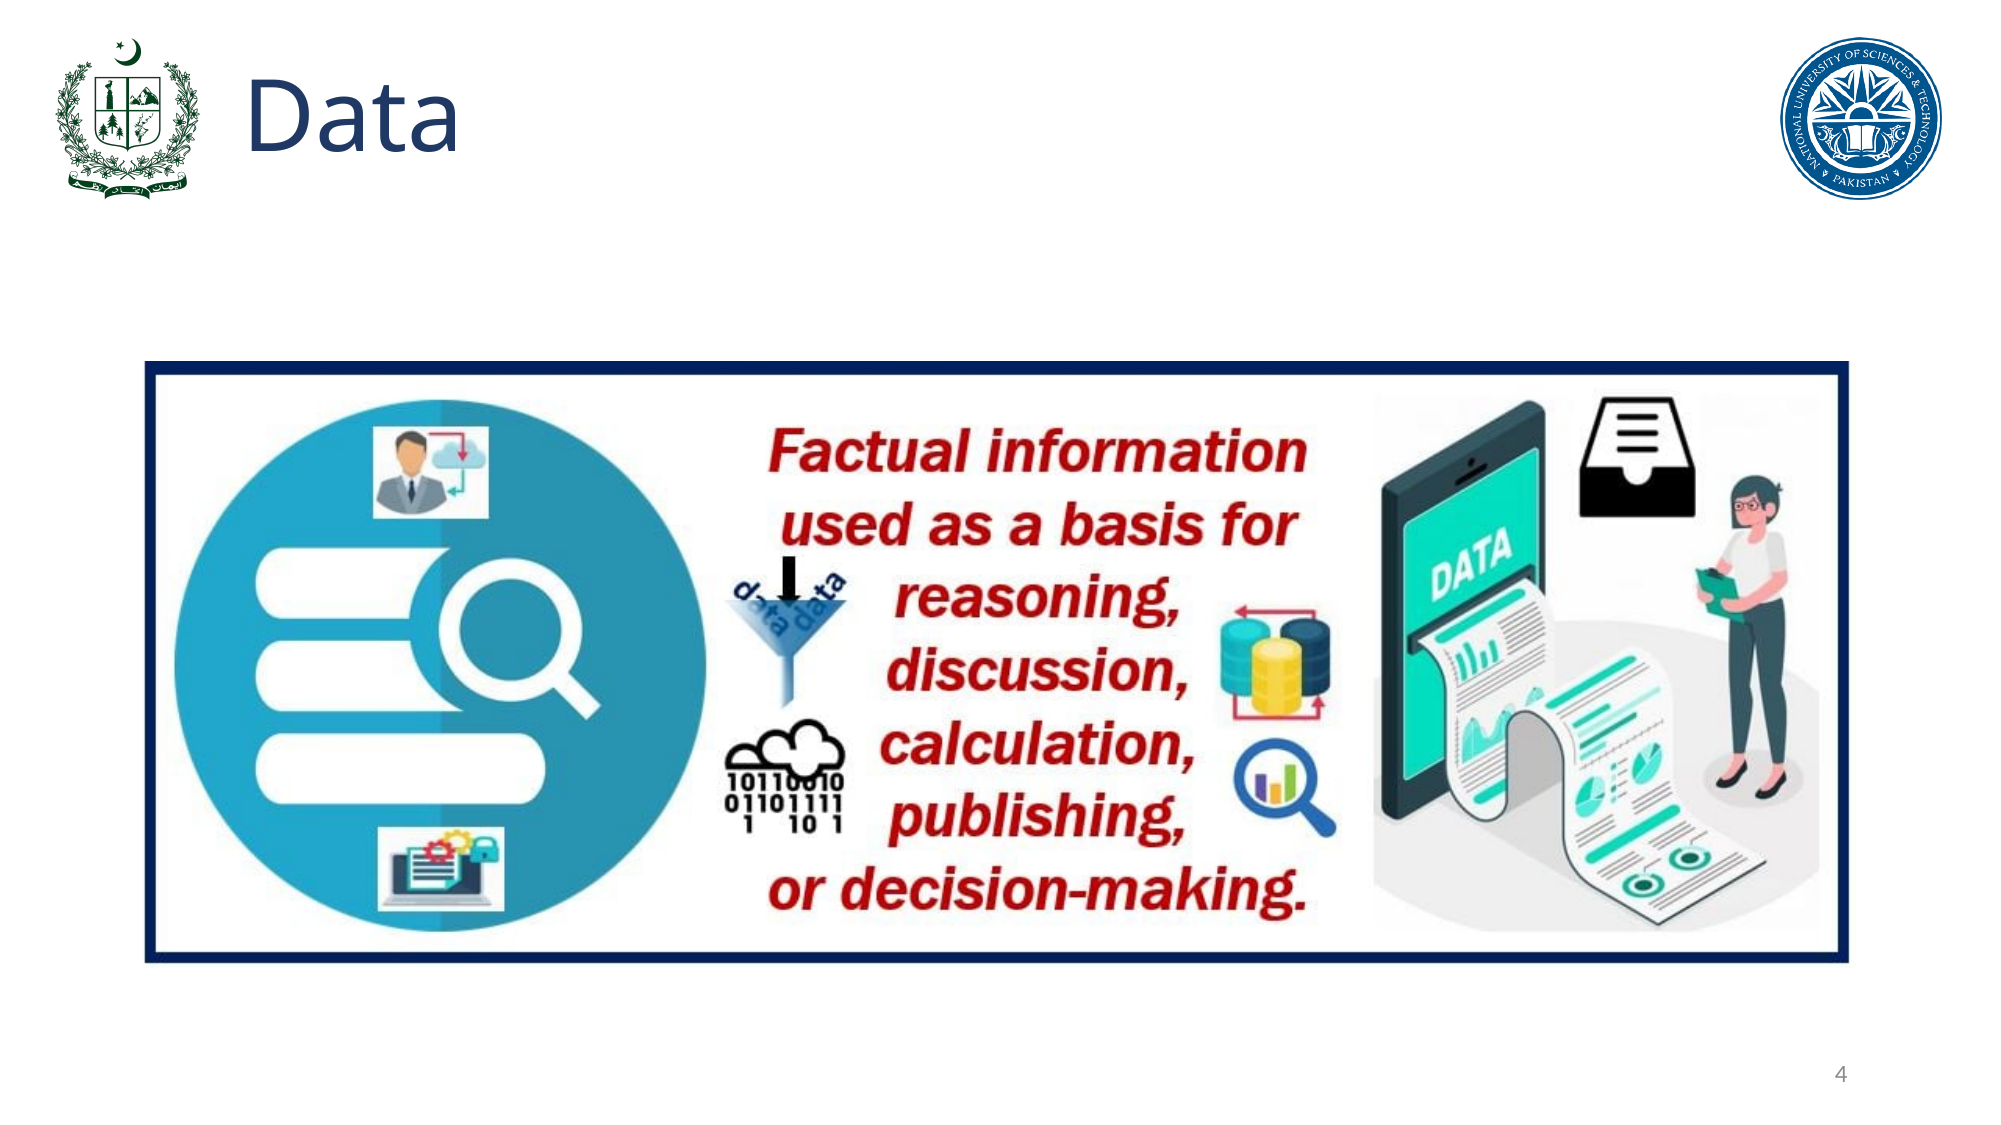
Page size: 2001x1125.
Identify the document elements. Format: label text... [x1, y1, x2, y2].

title Data [227, 9, 1753, 228]
picture [142, 361, 1858, 968]
picture [1780, 37, 1942, 200]
picture [55, 38, 200, 200]
slide_number 4 [1412, 1042, 1863, 1103]
